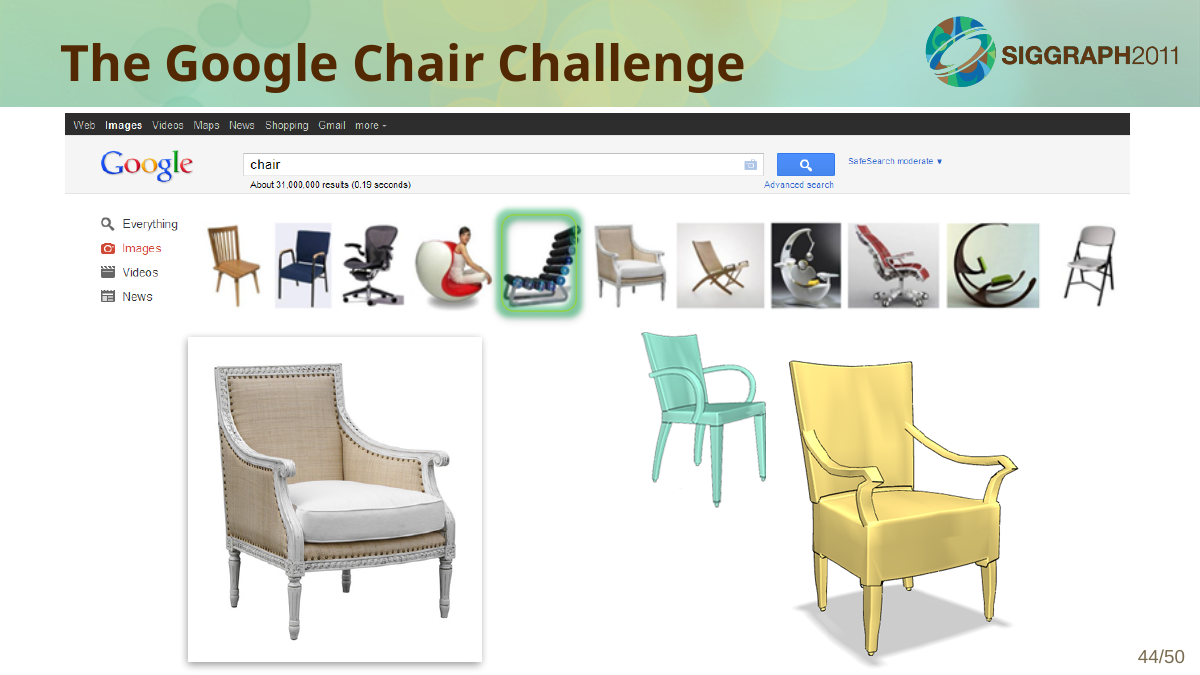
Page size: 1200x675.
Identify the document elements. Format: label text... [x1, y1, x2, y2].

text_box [65, 112, 1131, 320]
text_box The Google Chair Challenge [48, 24, 1090, 97]
picture [635, 327, 1021, 672]
picture [0, 0, 1200, 107]
picture [202, 350, 468, 648]
